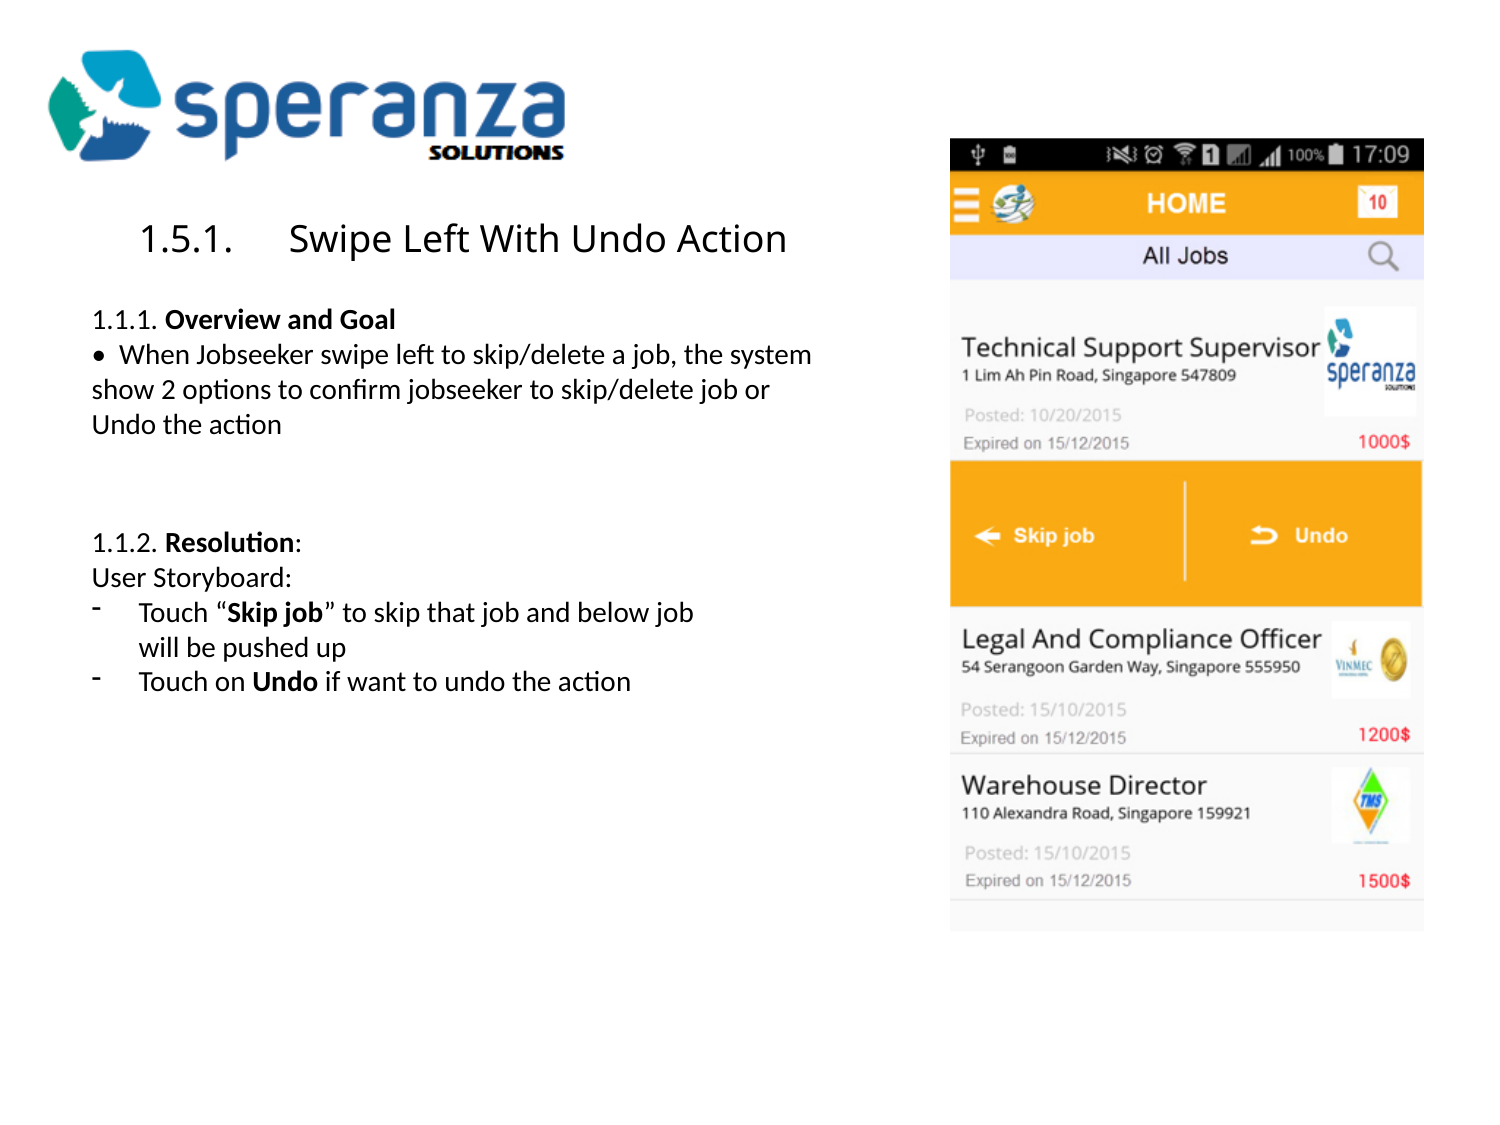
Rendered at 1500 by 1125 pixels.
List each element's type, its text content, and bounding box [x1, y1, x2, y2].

text_box 1.1.2. Resolution: User Storyboard: Touch “Skip job” to skip that job and below job will be pushed up Touch on Undo if want to undo the action [76, 515, 727, 706]
text_box 1.5.1. Swipe Left With Undo Action [124, 208, 804, 268]
picture [17, 19, 601, 193]
text_box 1.1.1. Overview and Goal • When Jobseeker swipe left to skip/delete a job, the system show 2 options to confirm jobseeker to skip/delete job or Undo the action [76, 292, 845, 483]
picture [950, 136, 1424, 953]
